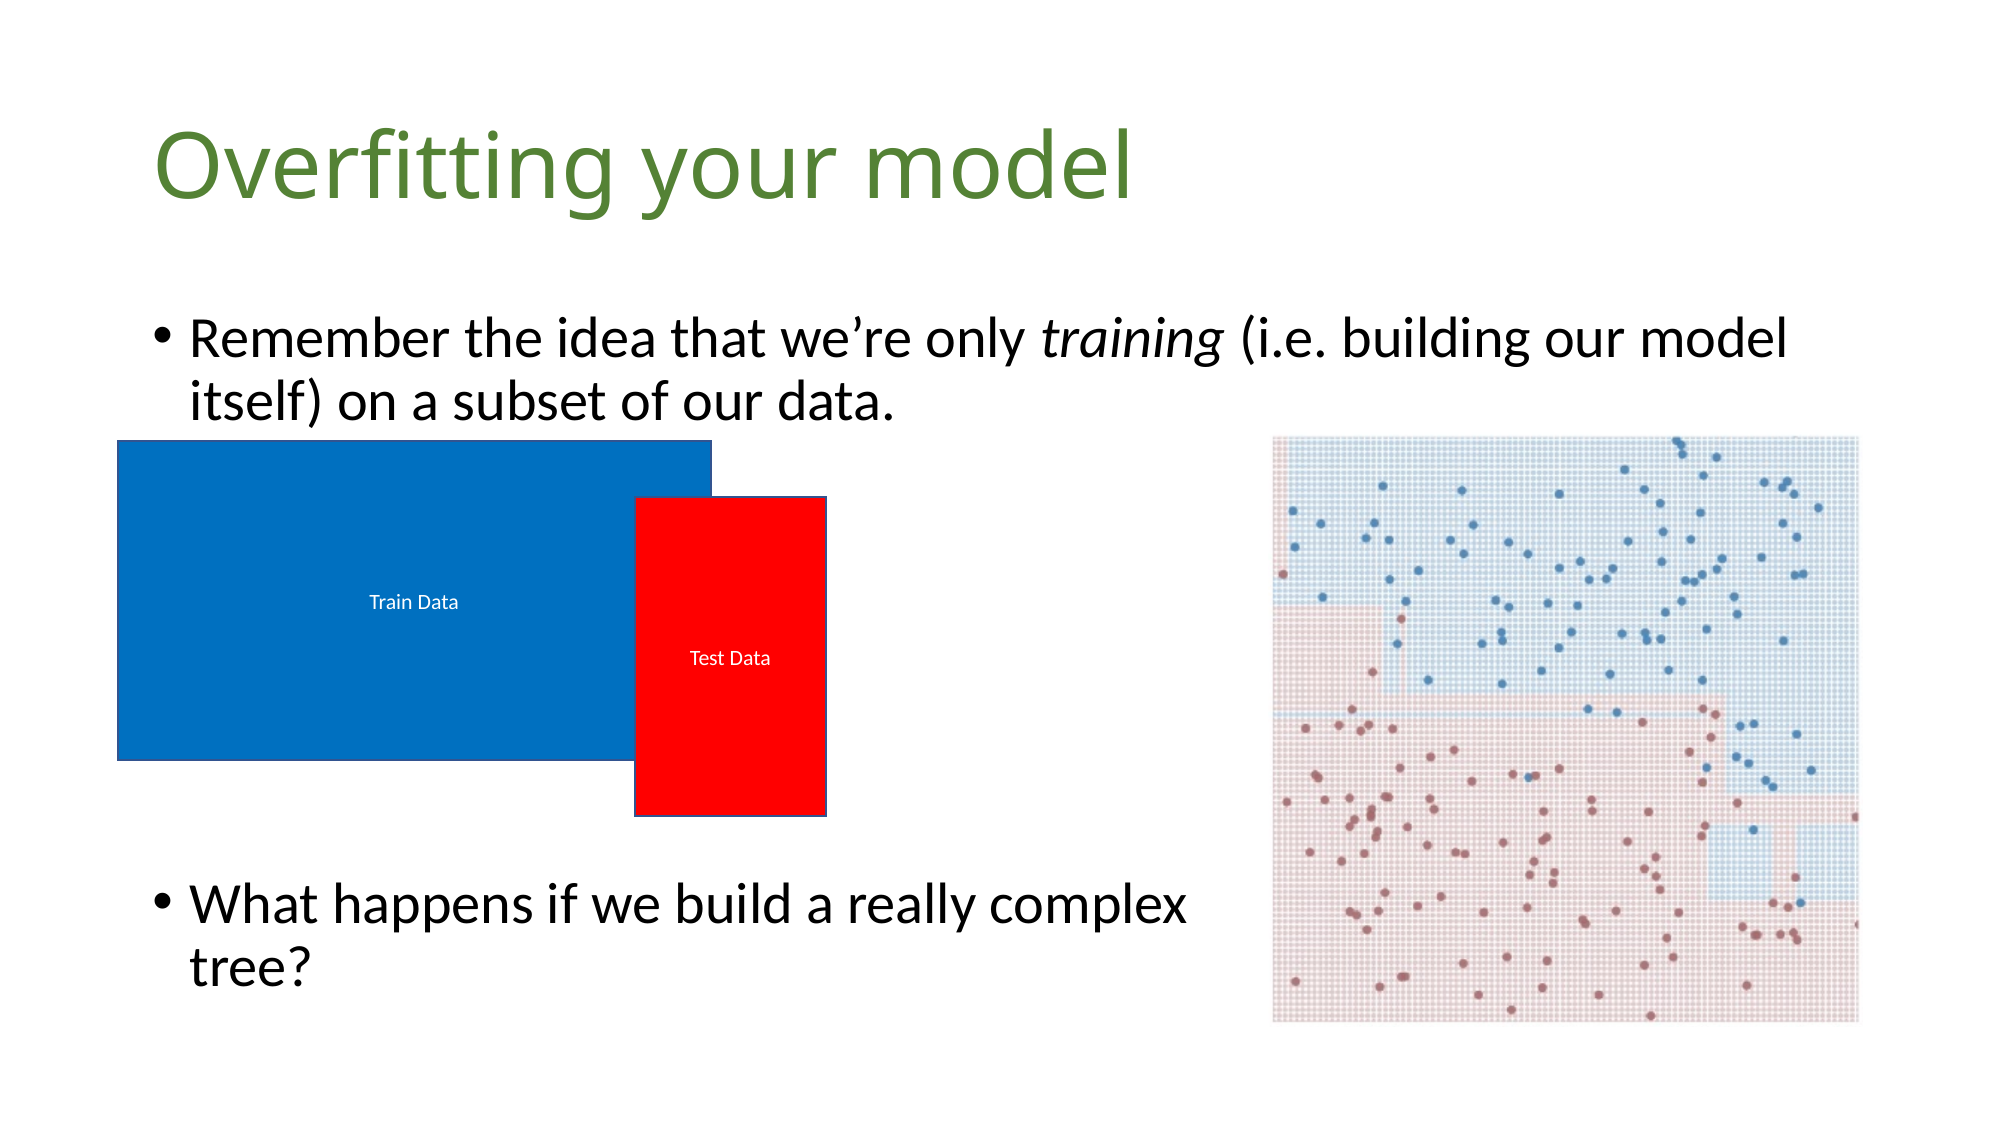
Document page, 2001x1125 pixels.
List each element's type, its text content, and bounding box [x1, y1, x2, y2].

text_box Train Data [117, 440, 712, 761]
list Remember the idea that we’re only training (i.e. building our model itself) on a subset of our data. What happens if we build a really complex tree? [137, 299, 1863, 1125]
title Overfitting your model [137, 59, 1863, 278]
picture [1268, 431, 1863, 1028]
text_box Test Data [634, 496, 827, 817]
